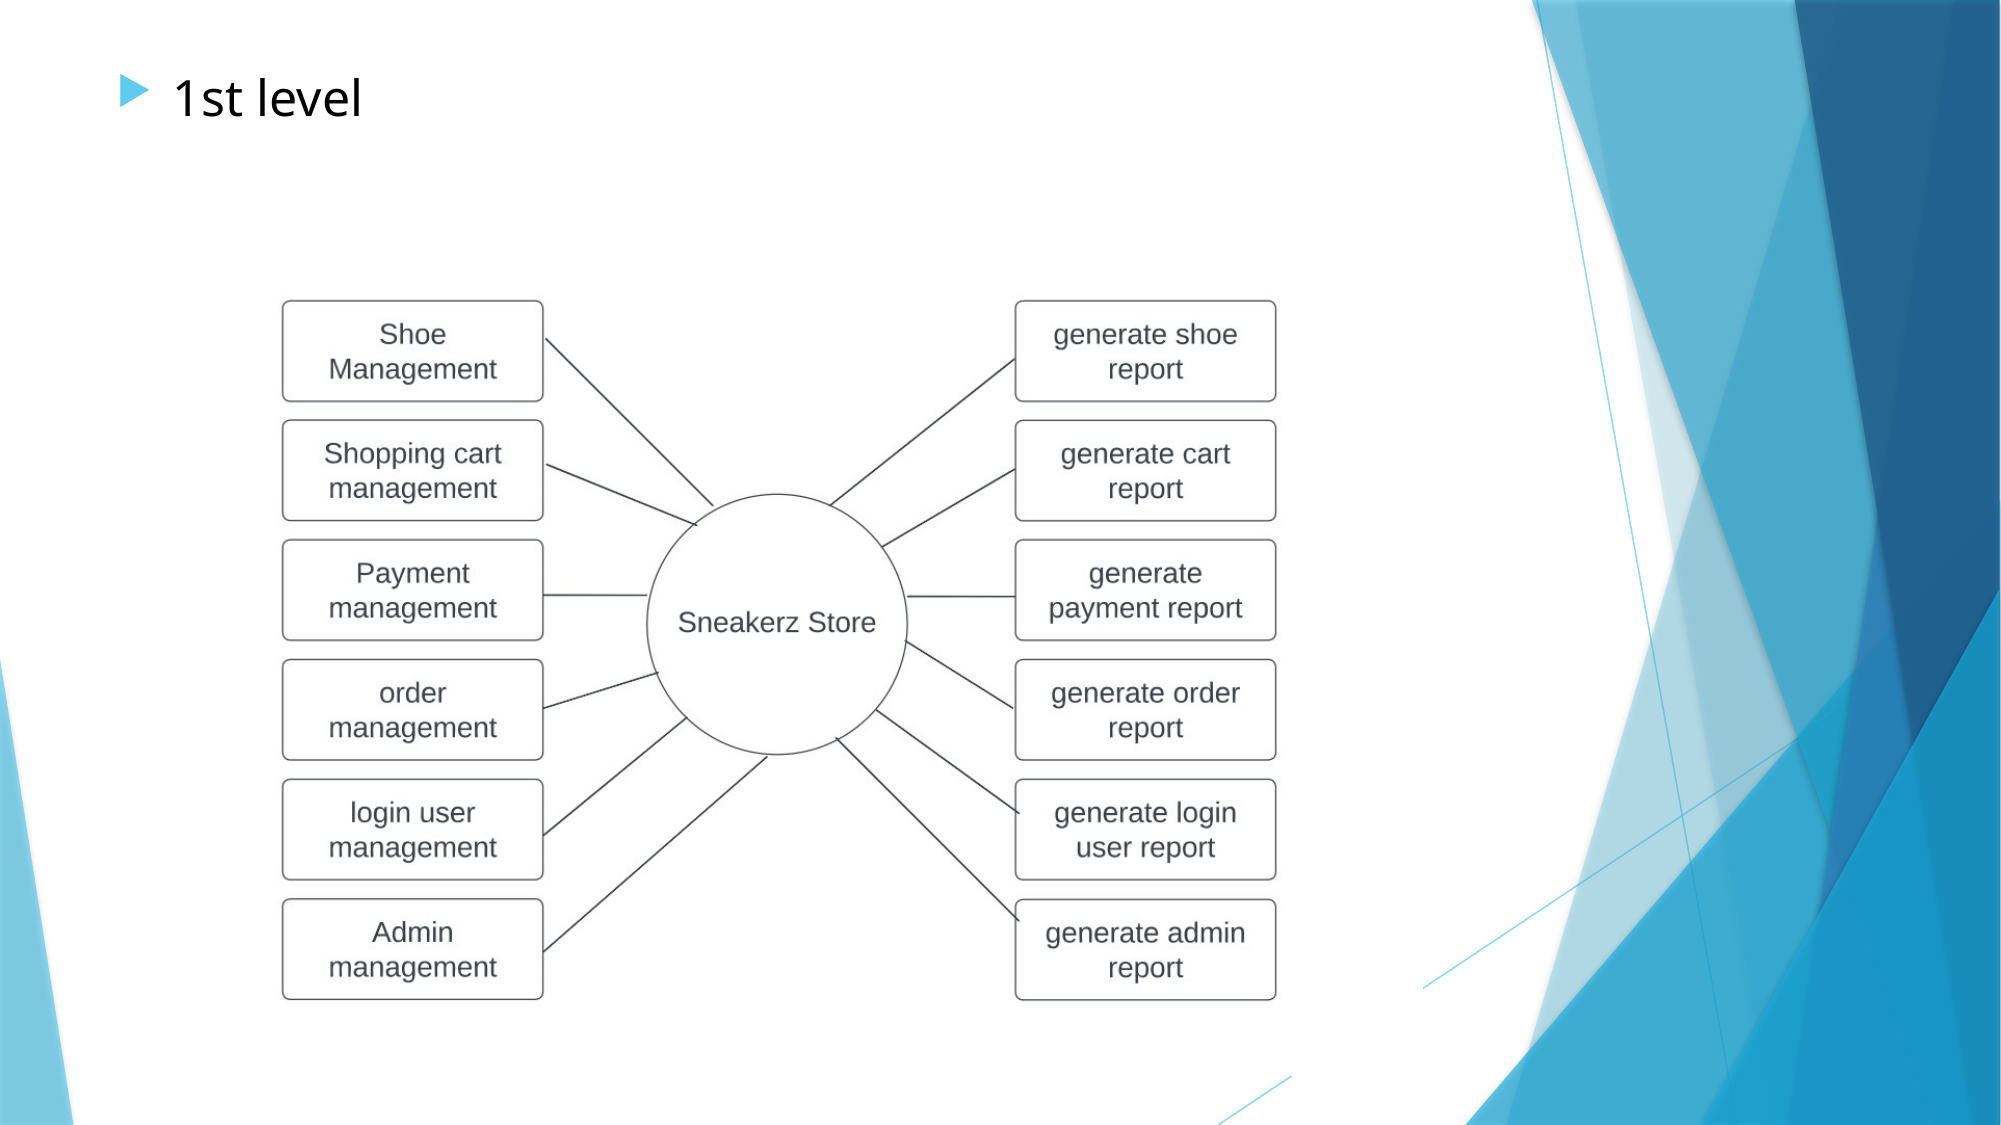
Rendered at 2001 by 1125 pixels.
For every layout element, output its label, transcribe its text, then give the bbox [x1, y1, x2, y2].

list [192, 233, 1424, 1077]
list 1st level [101, 58, 788, 182]
